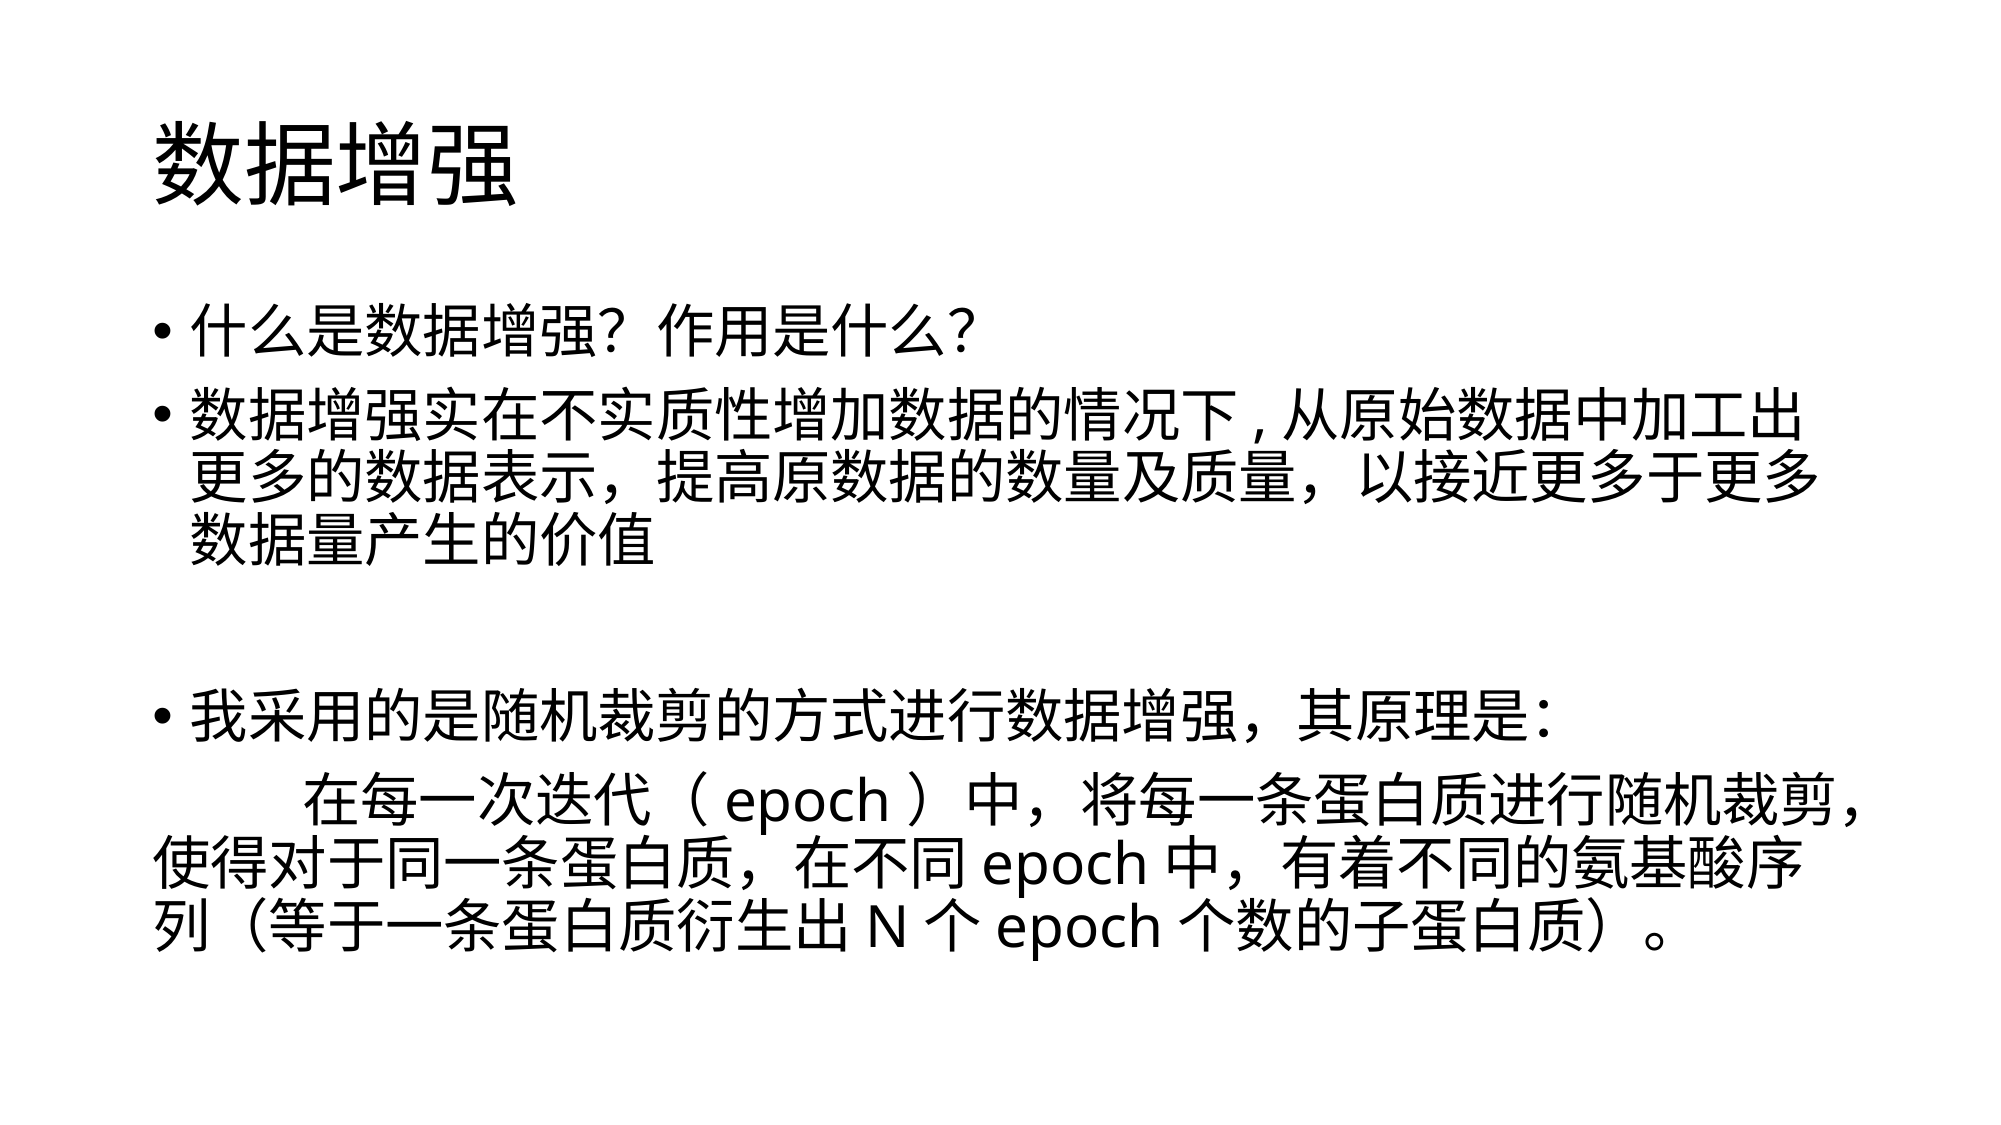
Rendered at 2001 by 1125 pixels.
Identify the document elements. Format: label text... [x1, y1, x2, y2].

text_box 什么是数据增强？作用是什么？ 数据增强实在不实质性增加数据的情况下,从原始数据中加工出更多的数据表示，提高原数据的数量及质量，以接近更多于更多数据量产生的价值 [137, 294, 1863, 629]
title 数据增强 [137, 59, 1863, 278]
list 我采用的是随机裁剪的方式进行数据增强，其原理是： 在每一次迭代（epoch）中，将每一条蛋白质进行随机裁剪，使得对于同一条蛋白质，在不同epoch中，有着不同的氨基酸序列（等于一条蛋白质衍生出N个epoch个数的子蛋白质）。 [137, 679, 1863, 1014]
